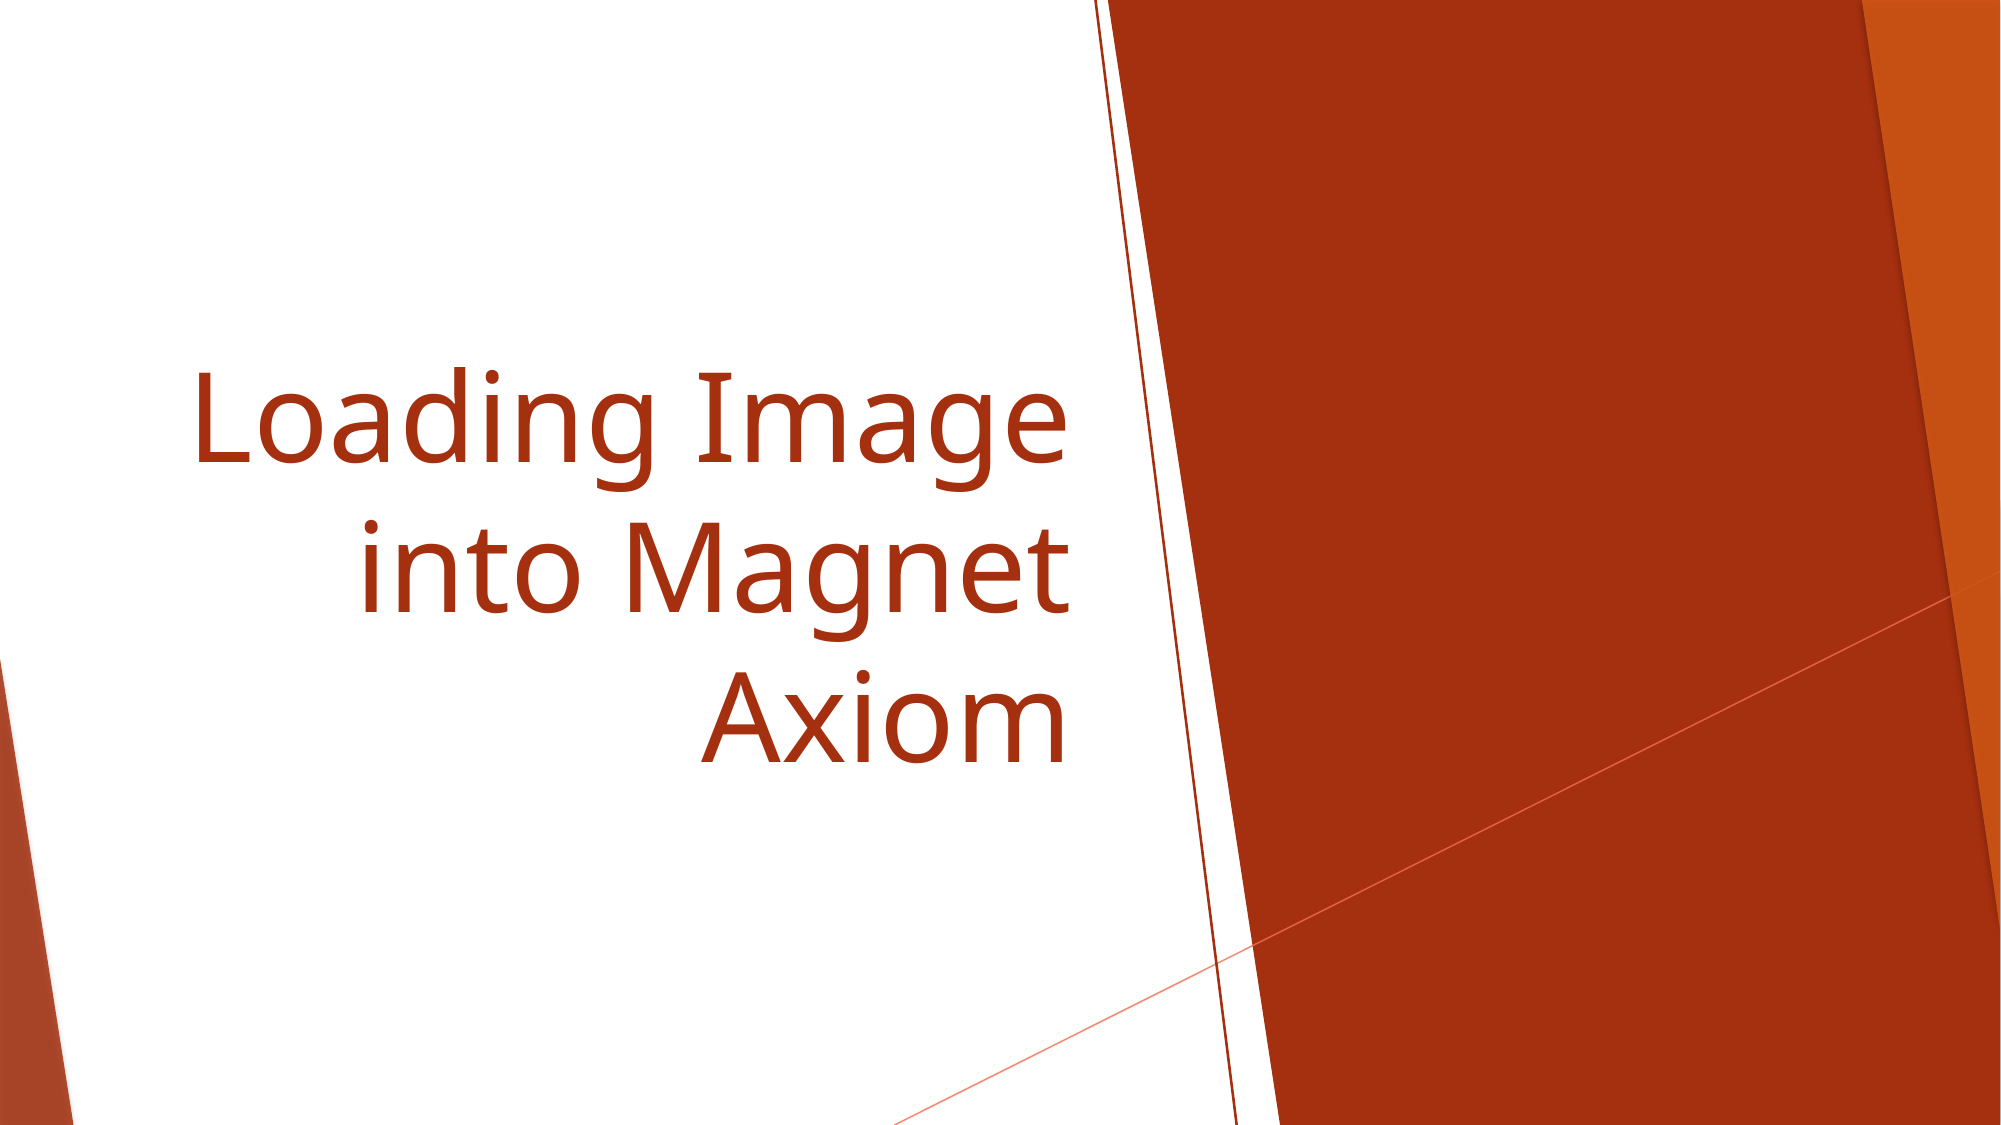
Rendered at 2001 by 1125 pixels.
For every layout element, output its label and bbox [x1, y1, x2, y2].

text_box [1094, 0, 1238, 1125]
text_box [1238, 0, 2000, 570]
text_box [0, 0, 1093, 1125]
text_box [894, 570, 1090, 1125]
text_box [1241, 570, 2000, 1125]
